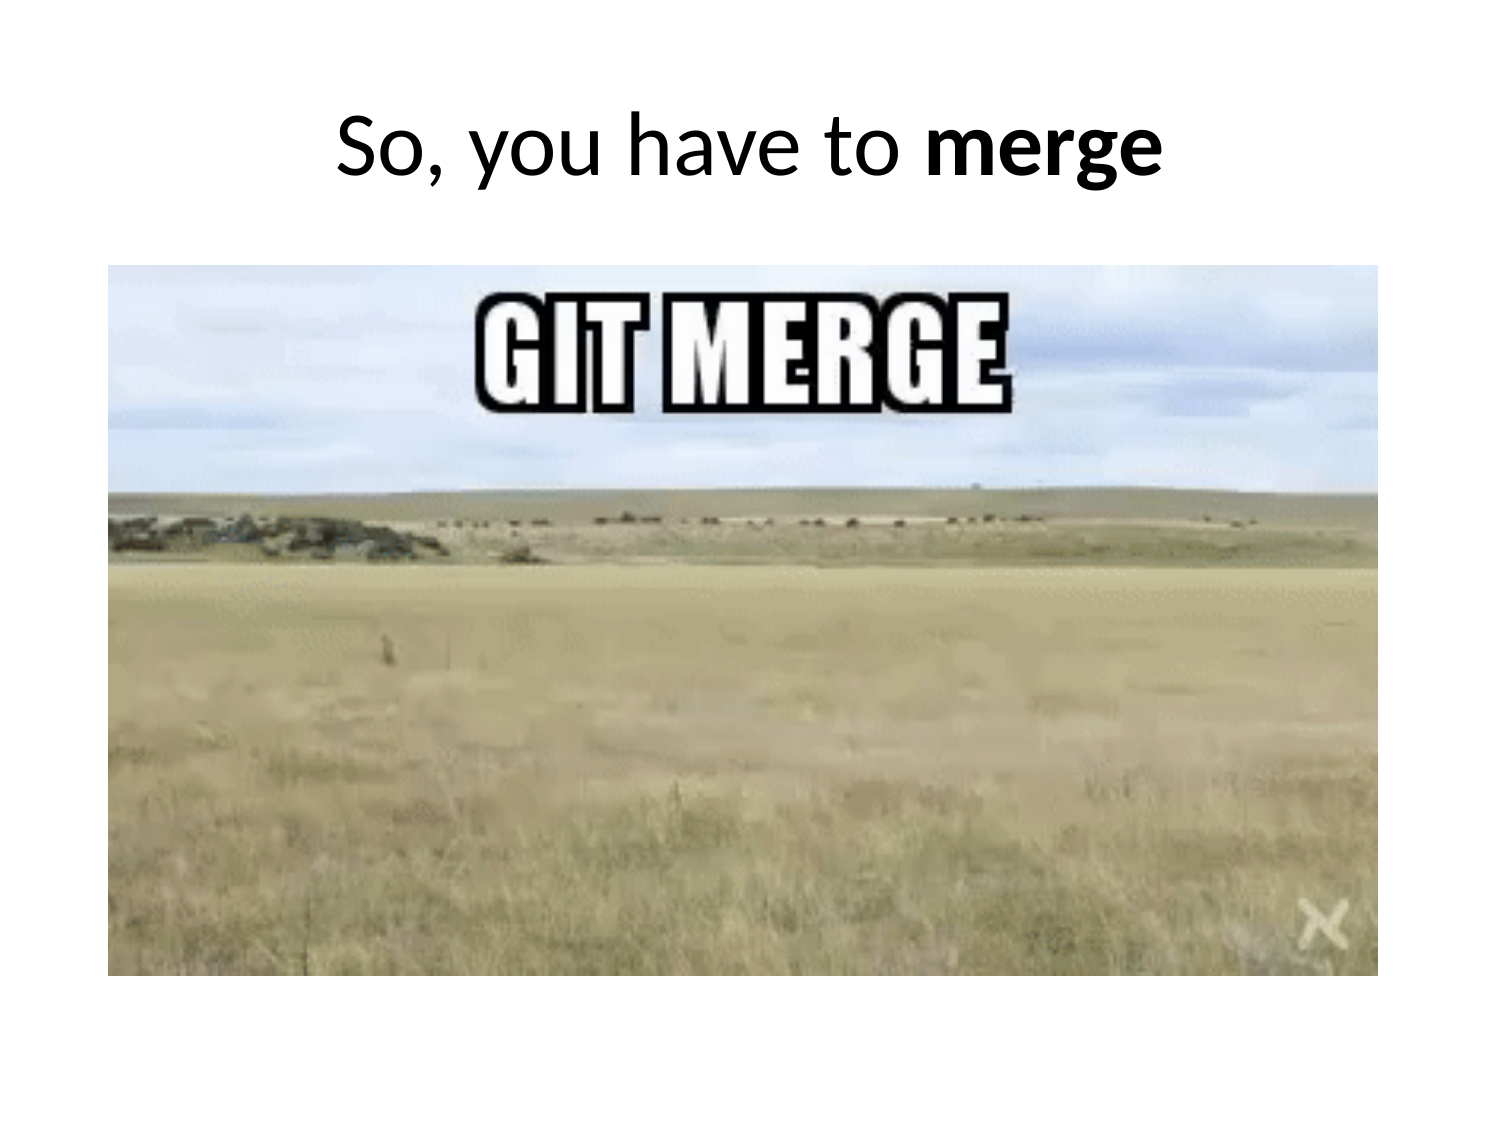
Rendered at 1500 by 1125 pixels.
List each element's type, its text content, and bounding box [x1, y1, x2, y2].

title So, you have to merge [75, 45, 1425, 233]
picture [107, 265, 1378, 977]
